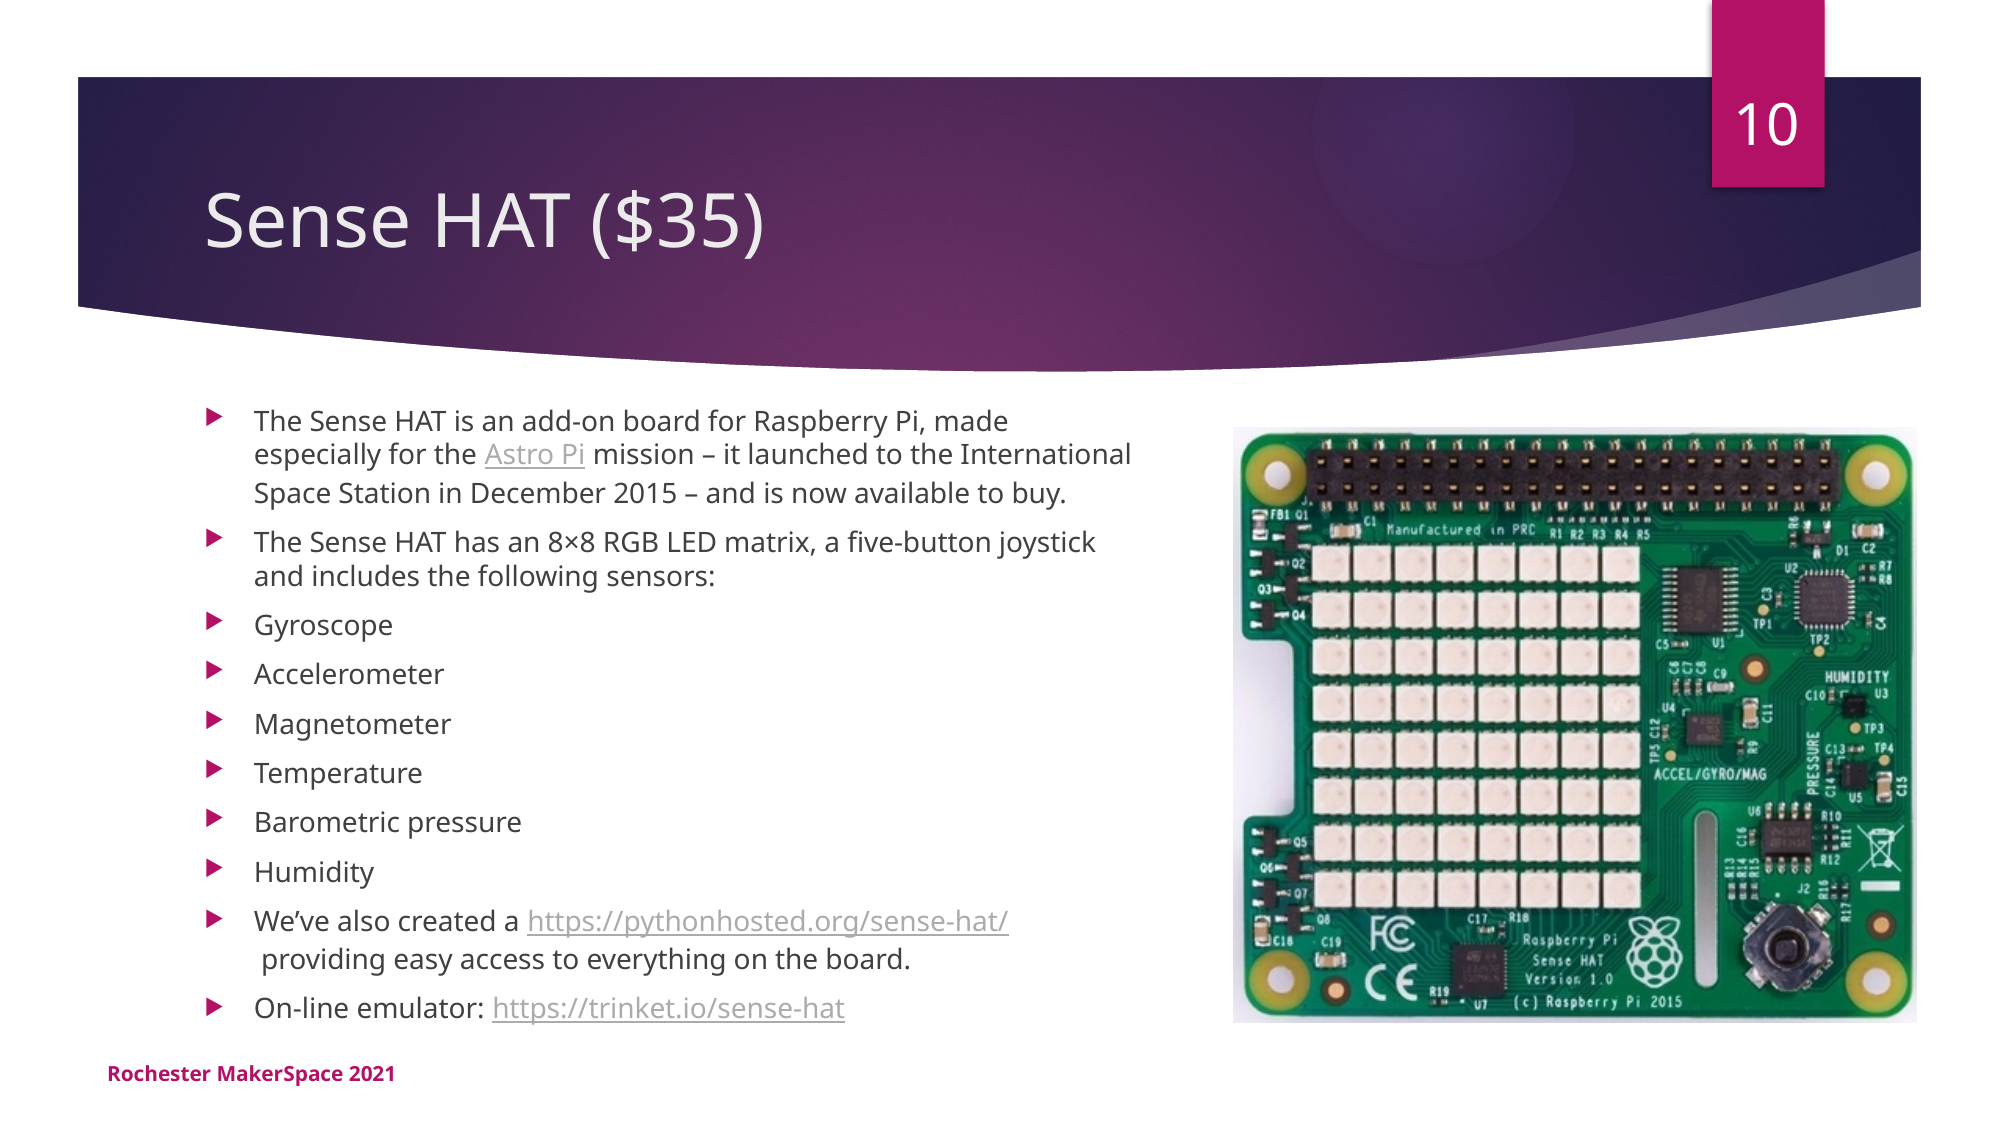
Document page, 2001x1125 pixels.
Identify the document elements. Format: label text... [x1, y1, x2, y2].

picture [1233, 426, 1917, 1023]
footer Rochester MakerSpace 2021 [92, 1048, 726, 1099]
slide_number 10 [1698, 48, 1836, 175]
list The Sense HAT is an add-on board for Raspberry Pi, made especially for the Astro Pi mission – it launched to the International Space Station in December 2015 – and is now available to buy. The Sense HAT has an 8×8 RGB LED matrix, a five-button joystick and includes the following sensors: Gyroscope Accelerometer Magnetometer Temperature Barometric pressure Humidity We’ve also created a https://pythonhosted.org/sense-hat/ providing easy access to everything on the board. On-line emulator: https://trinket.io/sense-hat [189, 395, 1152, 1049]
title Sense HAT ($35) [189, 159, 1627, 276]
